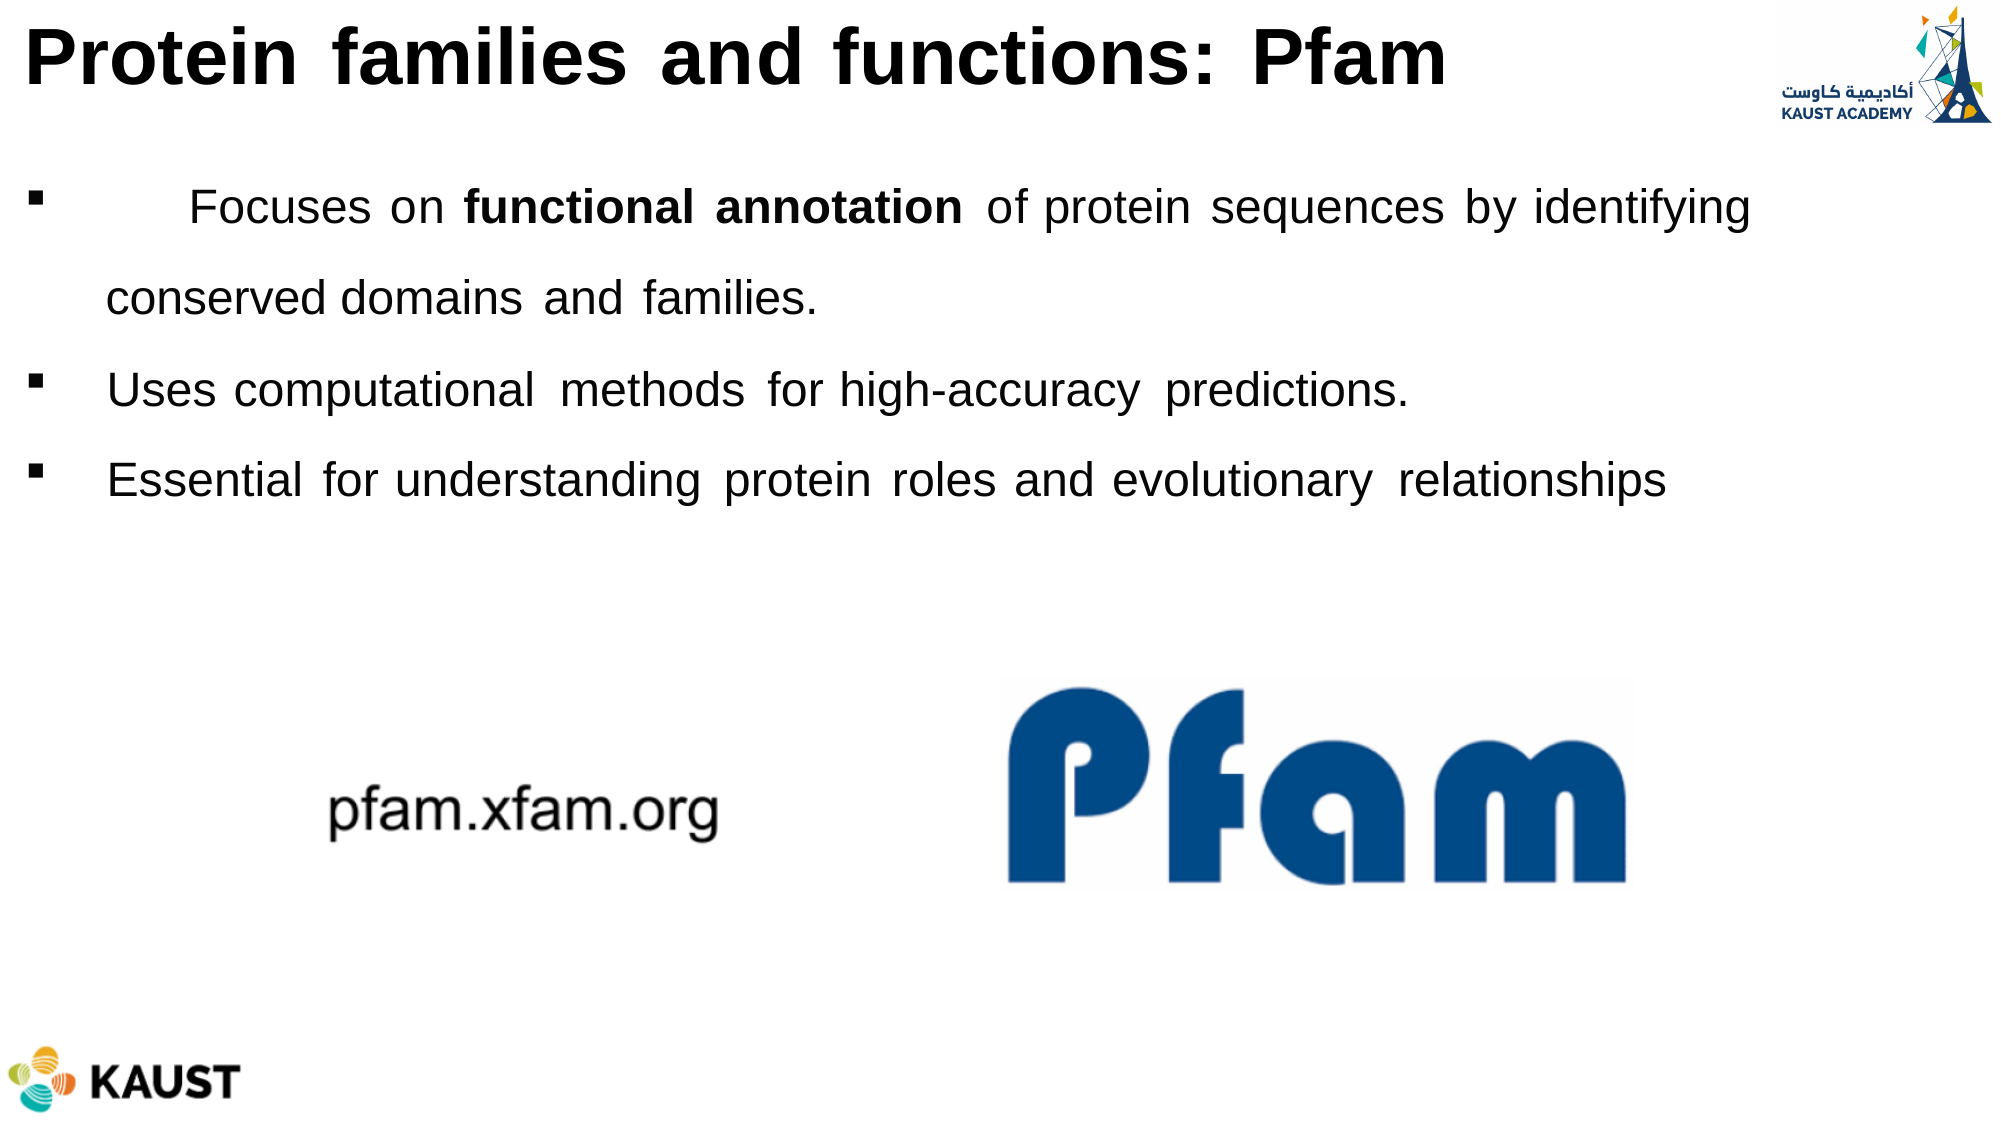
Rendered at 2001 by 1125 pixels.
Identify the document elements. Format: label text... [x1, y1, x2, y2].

picture [1774, 0, 2000, 129]
text_box Focuses on functional annotation of protein sequences by identifying conserved domains and families. Uses computational methods for high-accuracy predictions. Essential for understanding protein roles and evolutionary relationships [22, 139, 1928, 506]
text_box Protein families and functions: Pfam [22, 12, 1909, 102]
picture [304, 635, 1646, 902]
picture [1, 1037, 250, 1123]
